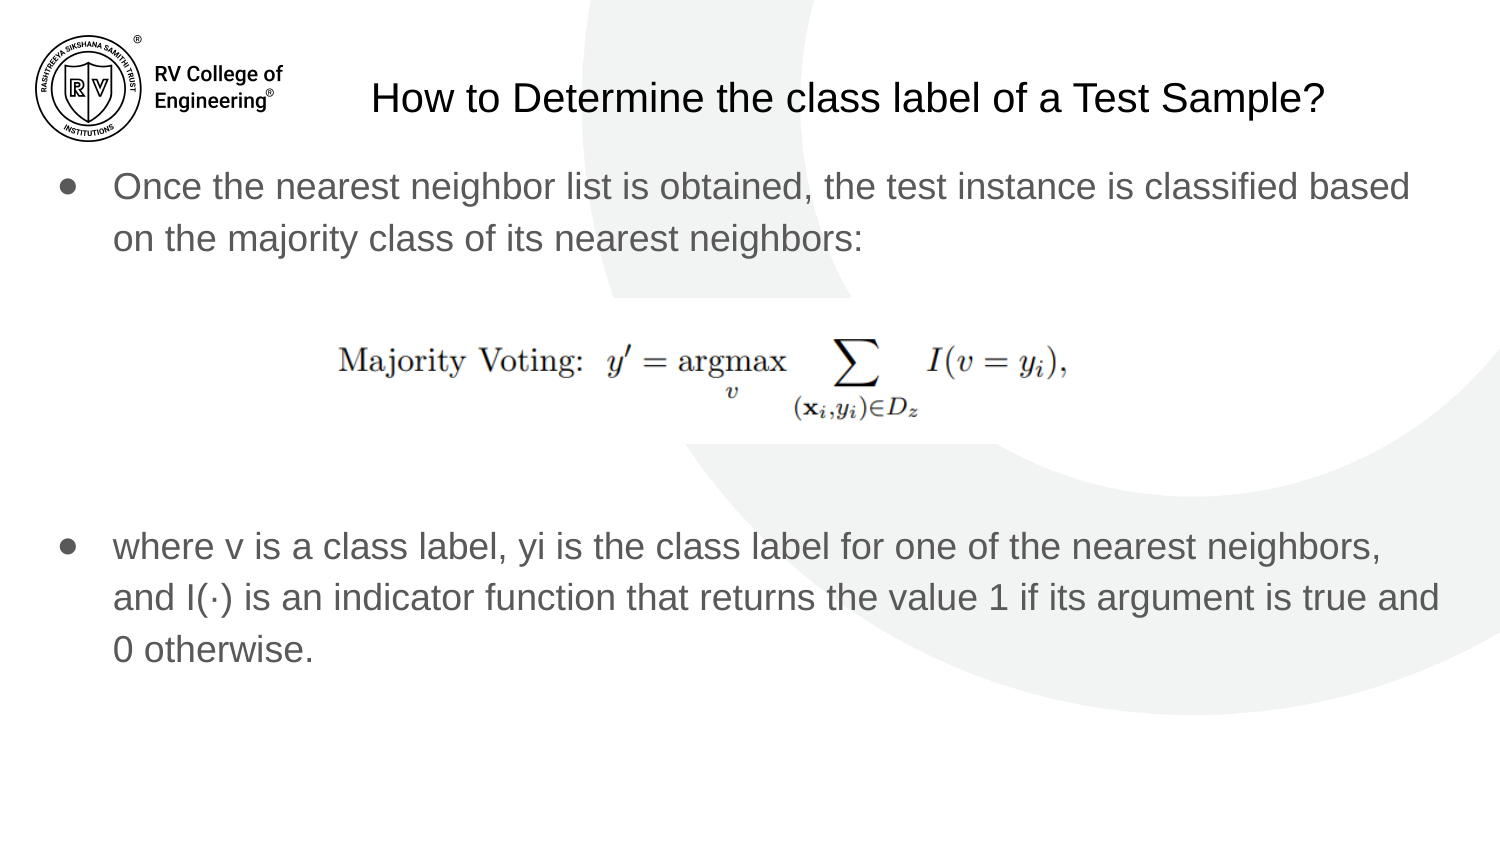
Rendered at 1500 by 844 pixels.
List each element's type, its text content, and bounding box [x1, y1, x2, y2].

title How to Determine the class label of a Test Sample? [355, 56, 1446, 122]
picture [0, 0, 1500, 844]
list Once the nearest neighbor list is obtained, the test instance is classified based on the majority class of its nearest neighbors: where v is a class label, yi is the class label for one of the nearest neighbors, and I(·) is an indicator function that returns the value 1 if its argument is true and 0 otherwise. [22, 140, 1465, 779]
